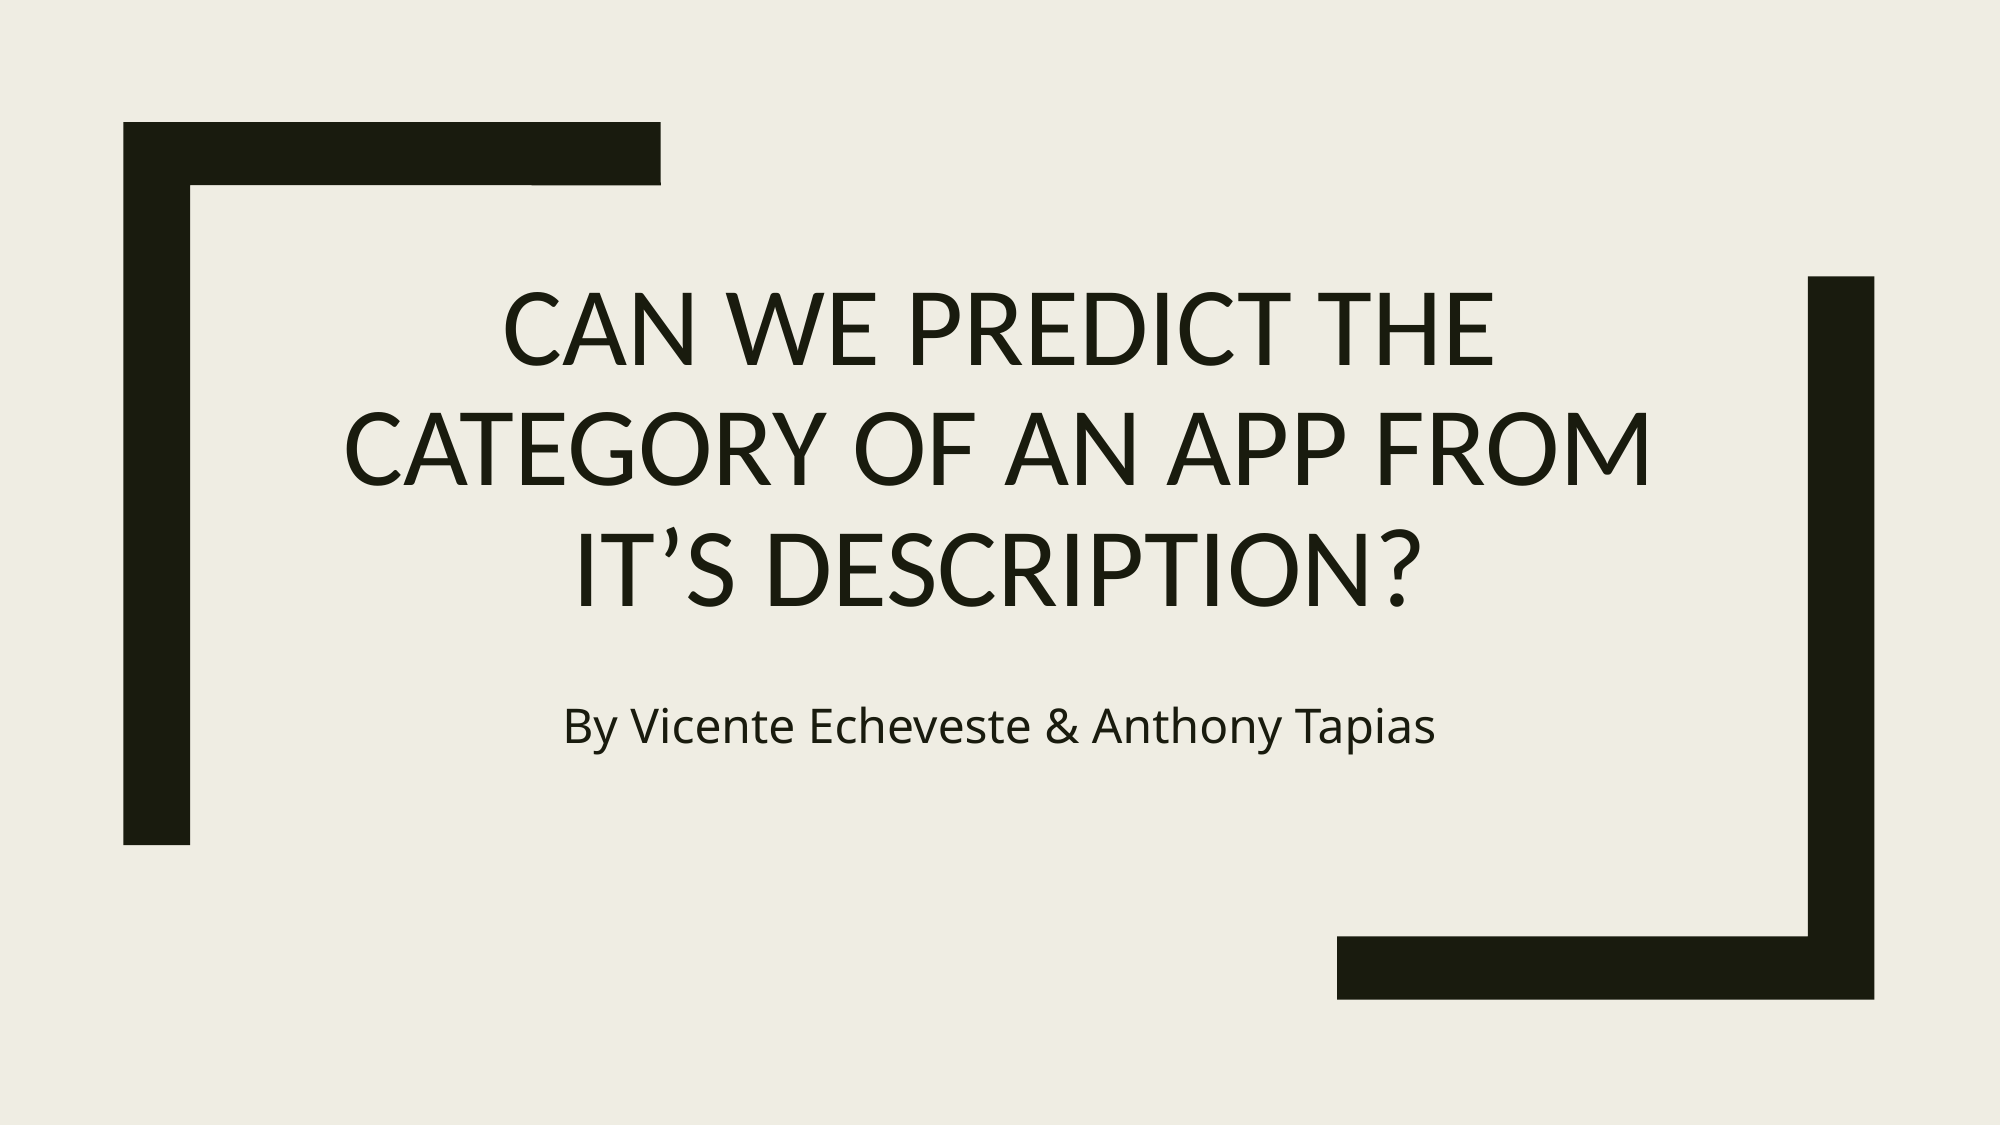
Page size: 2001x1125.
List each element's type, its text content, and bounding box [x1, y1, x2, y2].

subtitle By Vicente Echeveste & Anthony Tapias [439, 681, 1561, 860]
title Can we predict the category of an app from it’s description? [314, 293, 1686, 638]
